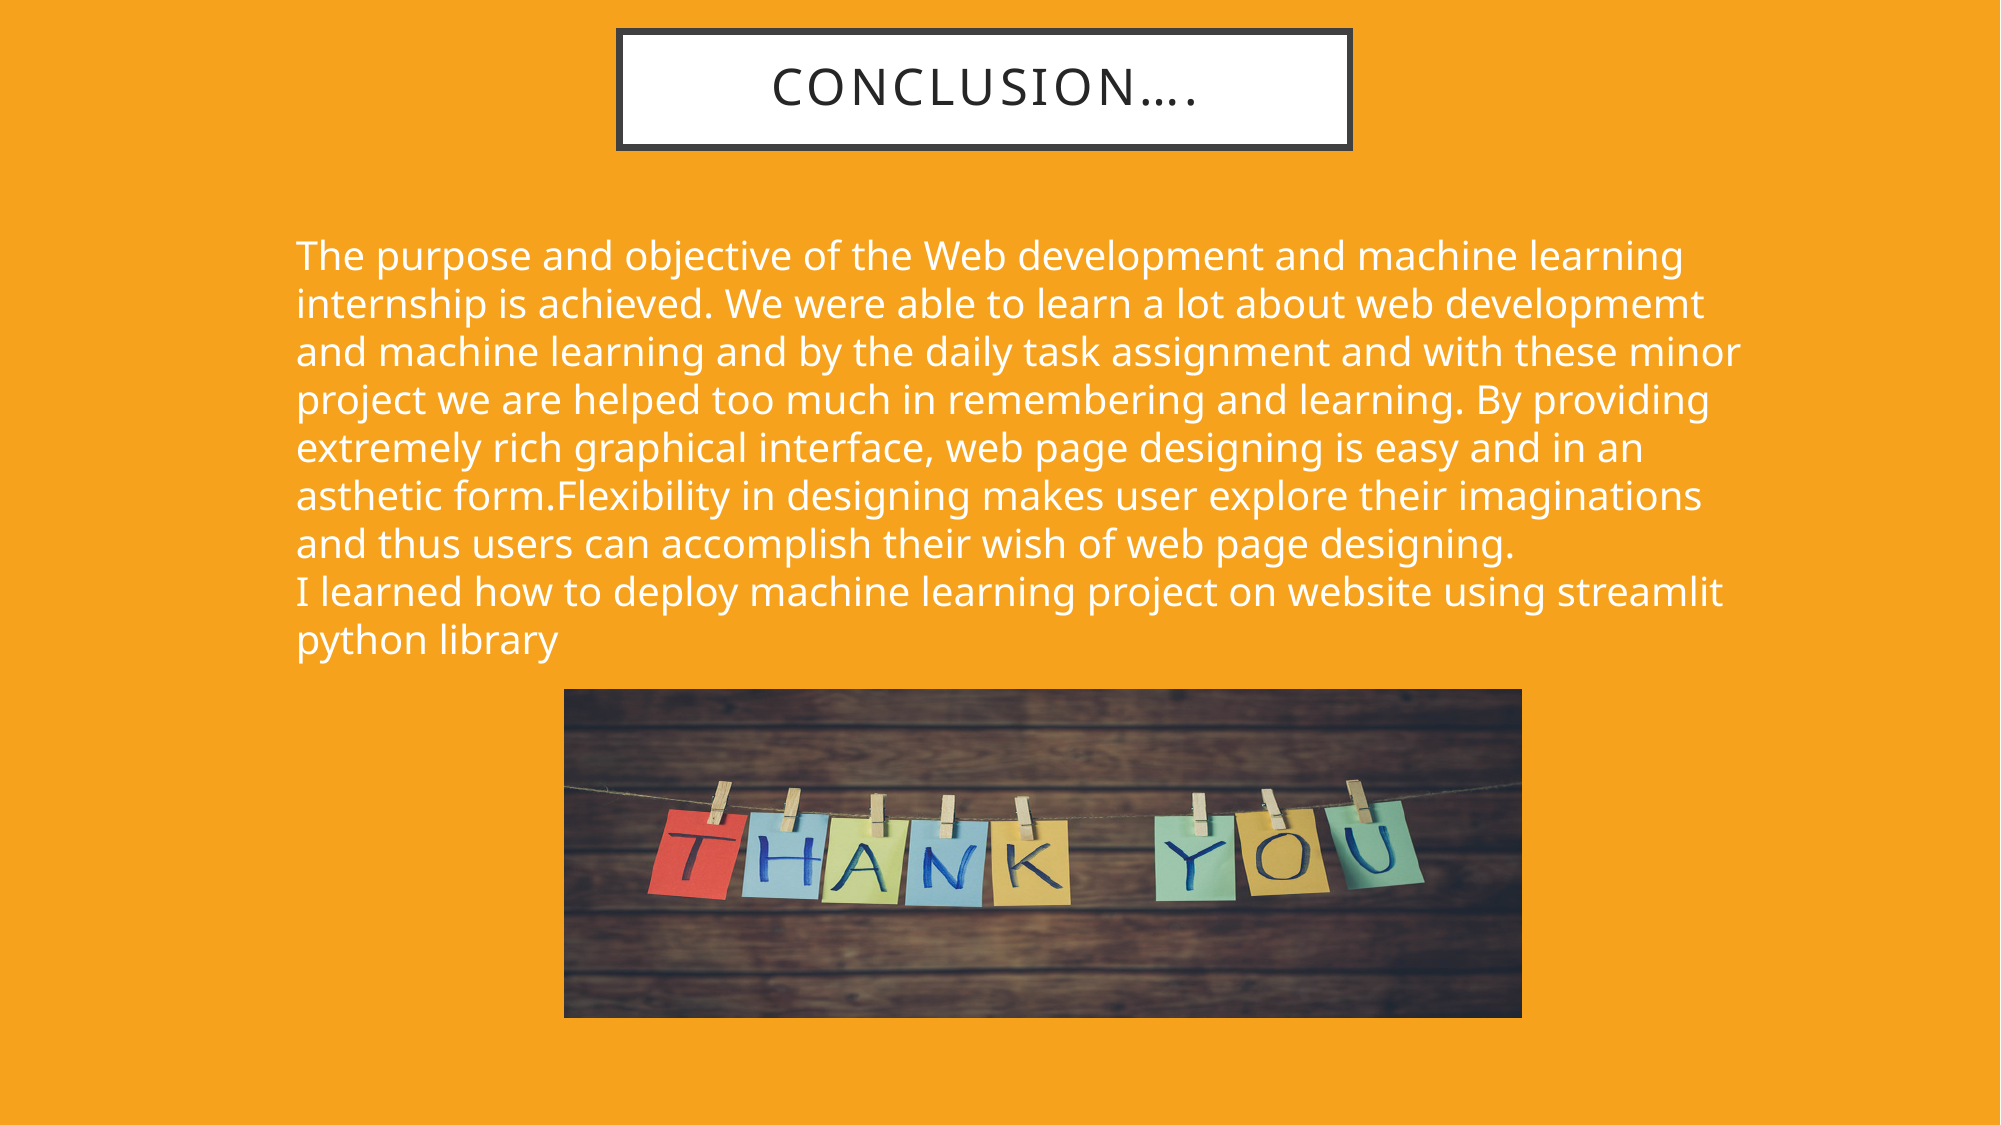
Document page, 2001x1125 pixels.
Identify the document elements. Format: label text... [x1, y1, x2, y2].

title CONCLUSION…. [616, 28, 1353, 151]
list The purpose and objective of the Web development and machine learning internship is achieved. We were able to learn a lot about web developmemt and machine learning and by the daily task assignment and with these minor project we are helped too much in remembering and learning. By providing extremely rich graphical interface, web page designing is easy and in an asthetic form.Flexibility in designing makes user explore their imaginations and thus users can accomplish their wish of web page designing. I learned how to deploy machine learning project on website using streamlit python library [280, 222, 1759, 690]
picture [564, 689, 1522, 1018]
